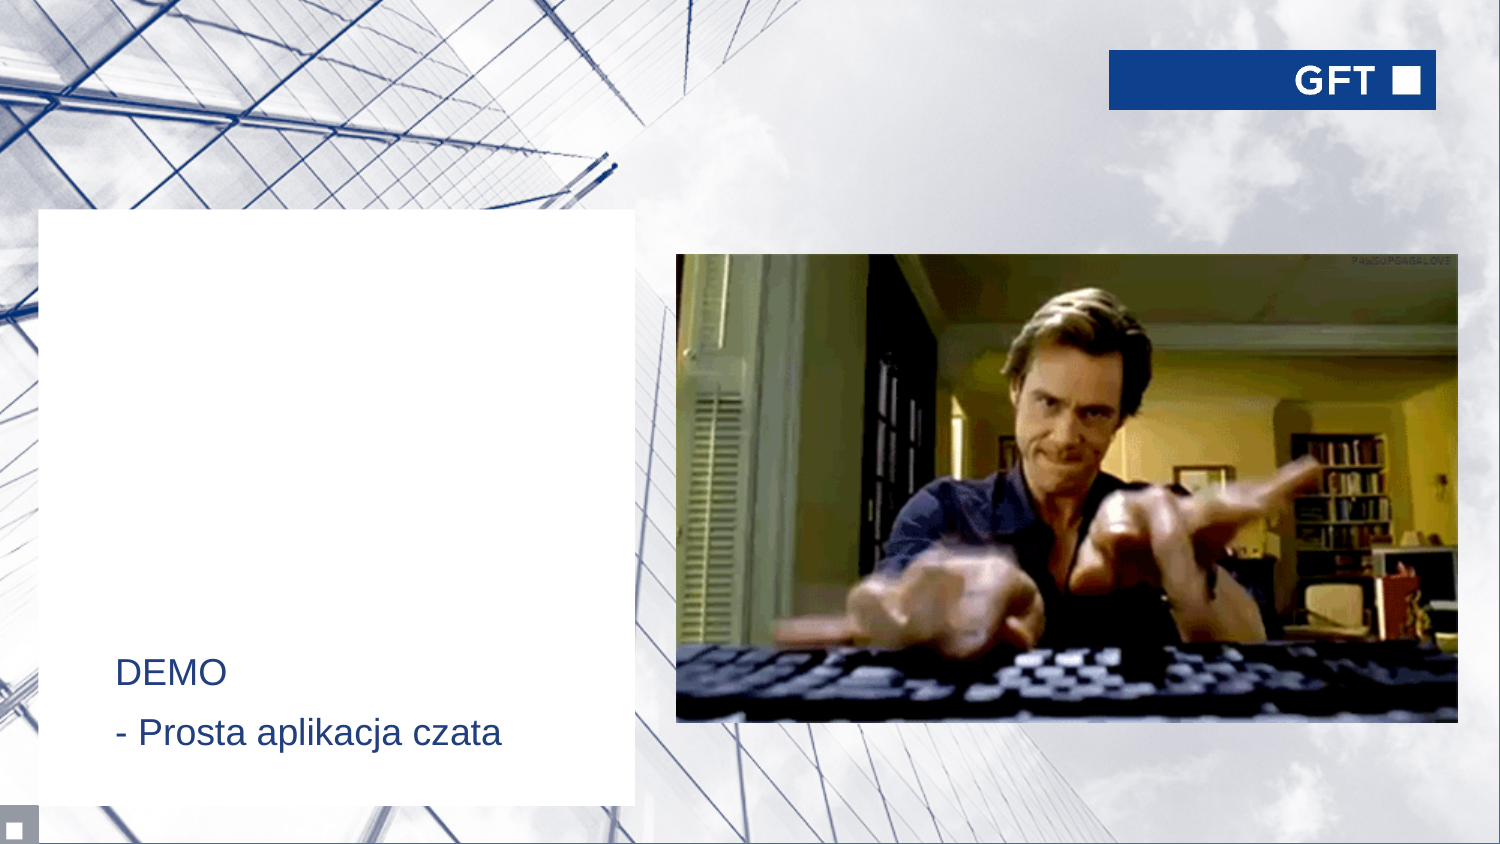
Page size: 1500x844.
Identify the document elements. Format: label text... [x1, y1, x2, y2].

list DEMO - Prosta aplikacja czata [38, 209, 635, 806]
picture [0, 0, 1499, 843]
